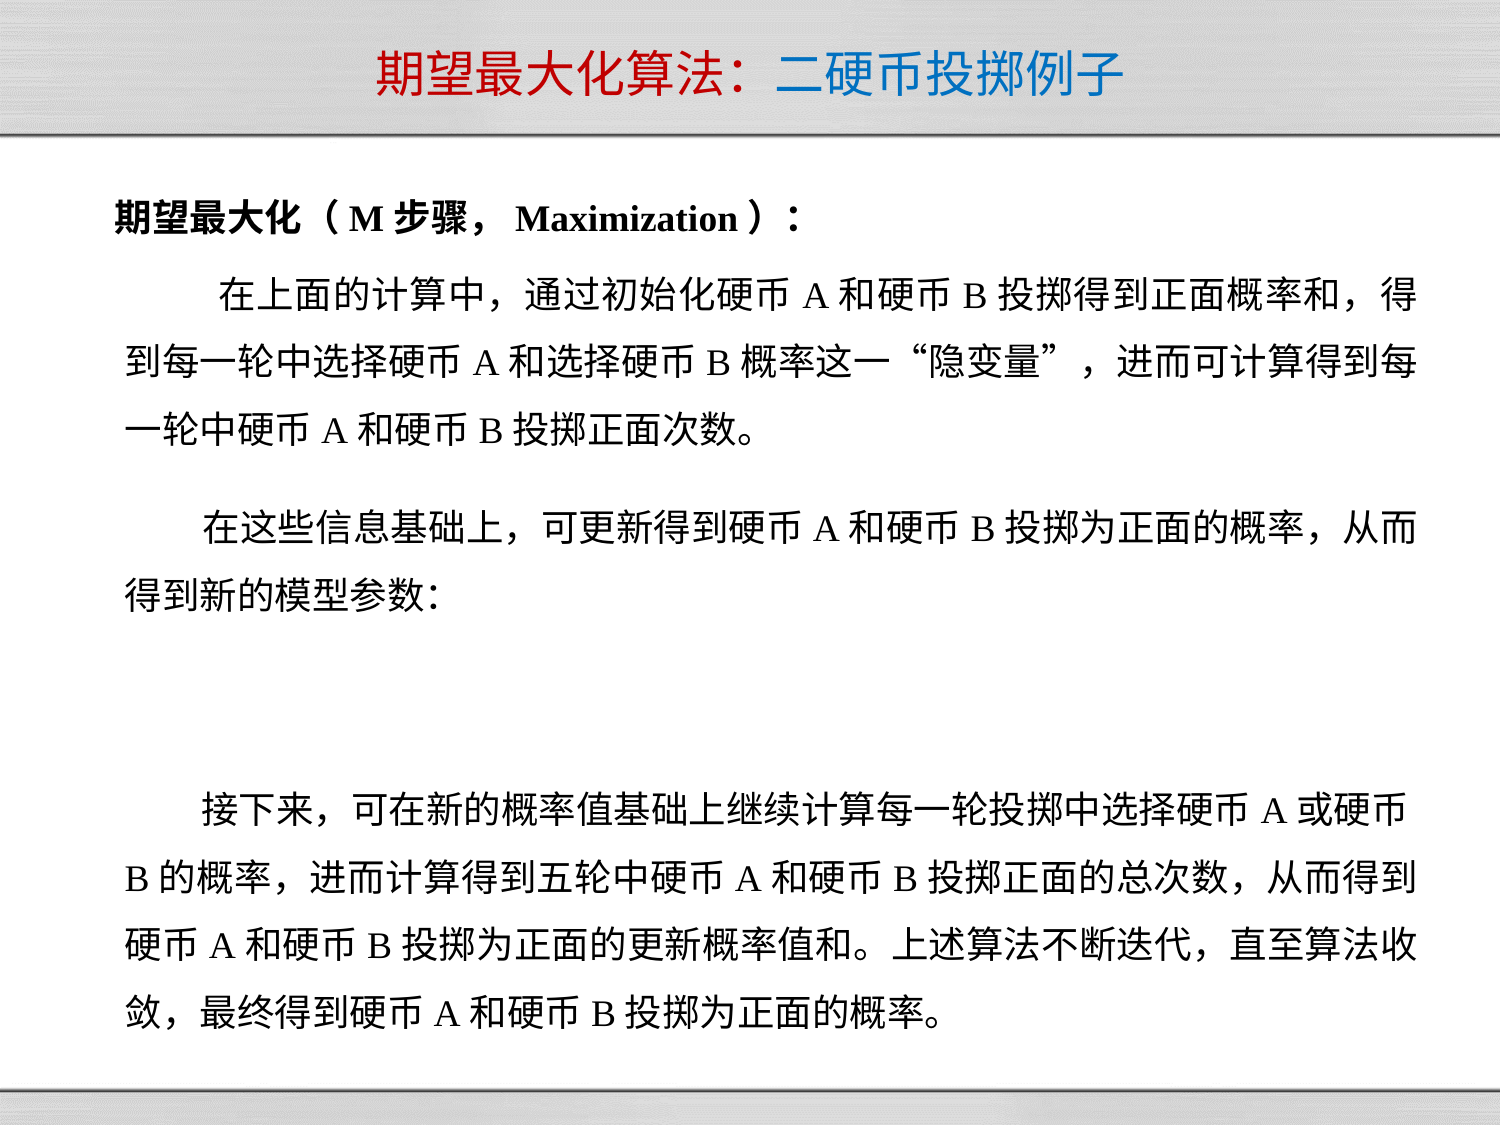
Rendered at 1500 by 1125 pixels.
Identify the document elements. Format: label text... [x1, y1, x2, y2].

picture [0, 138, 1500, 1125]
text_box 期望最大化（M步骤，Maximization）： [100, 164, 851, 247]
title 期望最大化算法：二硬币投掷例子 [0, 0, 1500, 138]
